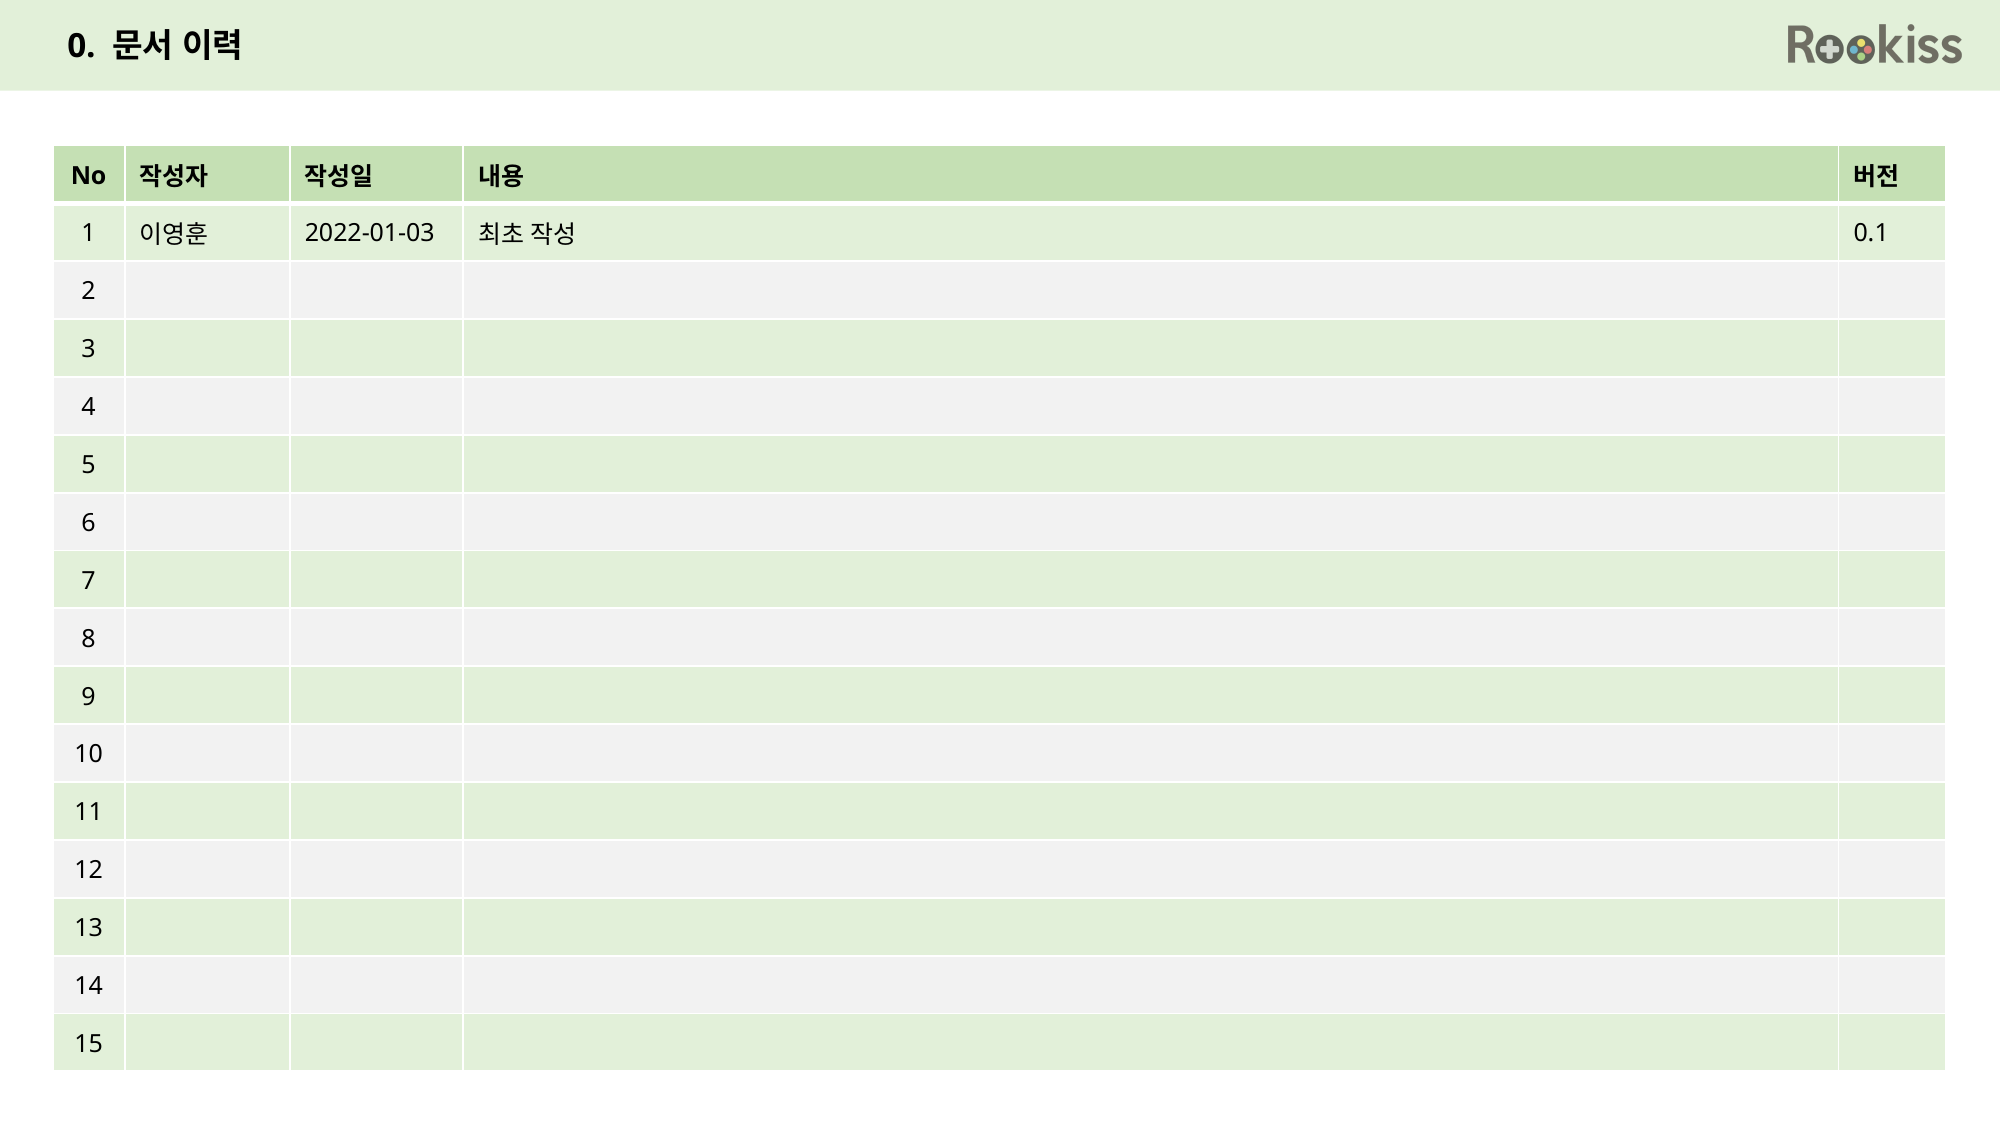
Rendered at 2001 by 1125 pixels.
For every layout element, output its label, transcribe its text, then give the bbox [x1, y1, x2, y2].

table_cell 0.1 [1839, 206, 1945, 260]
table_cell [126, 783, 289, 839]
table_cell [464, 378, 1838, 434]
table_cell 14 [54, 957, 124, 1013]
table_header 버전 [1839, 146, 1945, 201]
table_cell [126, 1014, 289, 1070]
table_cell [126, 378, 289, 434]
table_cell [1839, 957, 1945, 1013]
table_cell [464, 725, 1838, 781]
table_cell [1839, 320, 1945, 376]
picture [1788, 24, 1962, 64]
table_cell [291, 609, 462, 665]
table_cell [126, 957, 289, 1013]
table_cell [1839, 551, 1945, 607]
table_cell [1839, 609, 1945, 665]
table_cell 10 [54, 725, 124, 781]
table_header No [54, 146, 124, 201]
table_cell 1 [54, 206, 124, 260]
table_cell [291, 436, 462, 492]
table_cell [464, 667, 1838, 723]
table_cell [126, 262, 289, 318]
table_header 내용 [464, 146, 1838, 201]
table_cell [291, 494, 462, 550]
table_cell [464, 494, 1838, 550]
table_header 작성자 [126, 146, 289, 201]
table_cell [291, 957, 462, 1013]
table_cell [464, 1014, 1838, 1070]
table_cell [291, 899, 462, 955]
table_cell [126, 725, 289, 781]
table_cell [1839, 841, 1945, 897]
table_cell 15 [54, 1014, 124, 1070]
table_cell [126, 320, 289, 376]
table_cell 4 [54, 378, 124, 434]
table_cell [464, 899, 1838, 955]
table_cell 이영훈 [126, 206, 289, 260]
table_cell [126, 609, 289, 665]
table_cell 5 [54, 436, 124, 492]
table_cell [126, 841, 289, 897]
table_cell [291, 551, 462, 607]
table_cell [291, 1014, 462, 1070]
table_cell [126, 494, 289, 550]
table_cell [1839, 725, 1945, 781]
table_cell [464, 436, 1838, 492]
table_cell 2022-01-03 [291, 206, 462, 260]
table_cell [291, 725, 462, 781]
table_cell 13 [54, 899, 124, 955]
table_cell [1839, 378, 1945, 434]
table_cell 9 [54, 667, 124, 723]
table_cell [291, 667, 462, 723]
table_cell [126, 667, 289, 723]
table_cell [464, 262, 1838, 318]
table_cell 2 [54, 262, 124, 318]
table_cell 7 [54, 551, 124, 607]
table_cell 3 [54, 320, 124, 376]
table_cell [1839, 783, 1945, 839]
table_cell [1839, 436, 1945, 492]
table_cell [126, 436, 289, 492]
table_cell [464, 841, 1838, 897]
table_cell [464, 957, 1838, 1013]
table_cell [1839, 667, 1945, 723]
table_cell [291, 783, 462, 839]
table_cell 12 [54, 841, 124, 897]
table_cell 6 [54, 494, 124, 550]
text_box [0, 0, 2000, 92]
table_cell [464, 551, 1838, 607]
table_cell [464, 320, 1838, 376]
table_cell [1839, 262, 1945, 318]
table_cell [291, 262, 462, 318]
table_cell [1839, 899, 1945, 955]
table_cell [291, 841, 462, 897]
table_cell [464, 783, 1838, 839]
table_header 작성일 [291, 146, 462, 201]
table_cell [1839, 1014, 1945, 1070]
table_cell [126, 551, 289, 607]
table_cell 최초 작성 [464, 206, 1838, 260]
table_cell [126, 899, 289, 955]
text_box 0. 문서 이력 [52, 17, 369, 72]
table_cell 8 [54, 609, 124, 665]
table_cell [1839, 494, 1945, 550]
table_cell [291, 320, 462, 376]
table_cell [464, 609, 1838, 665]
table_cell [291, 378, 462, 434]
table_cell 11 [54, 783, 124, 839]
